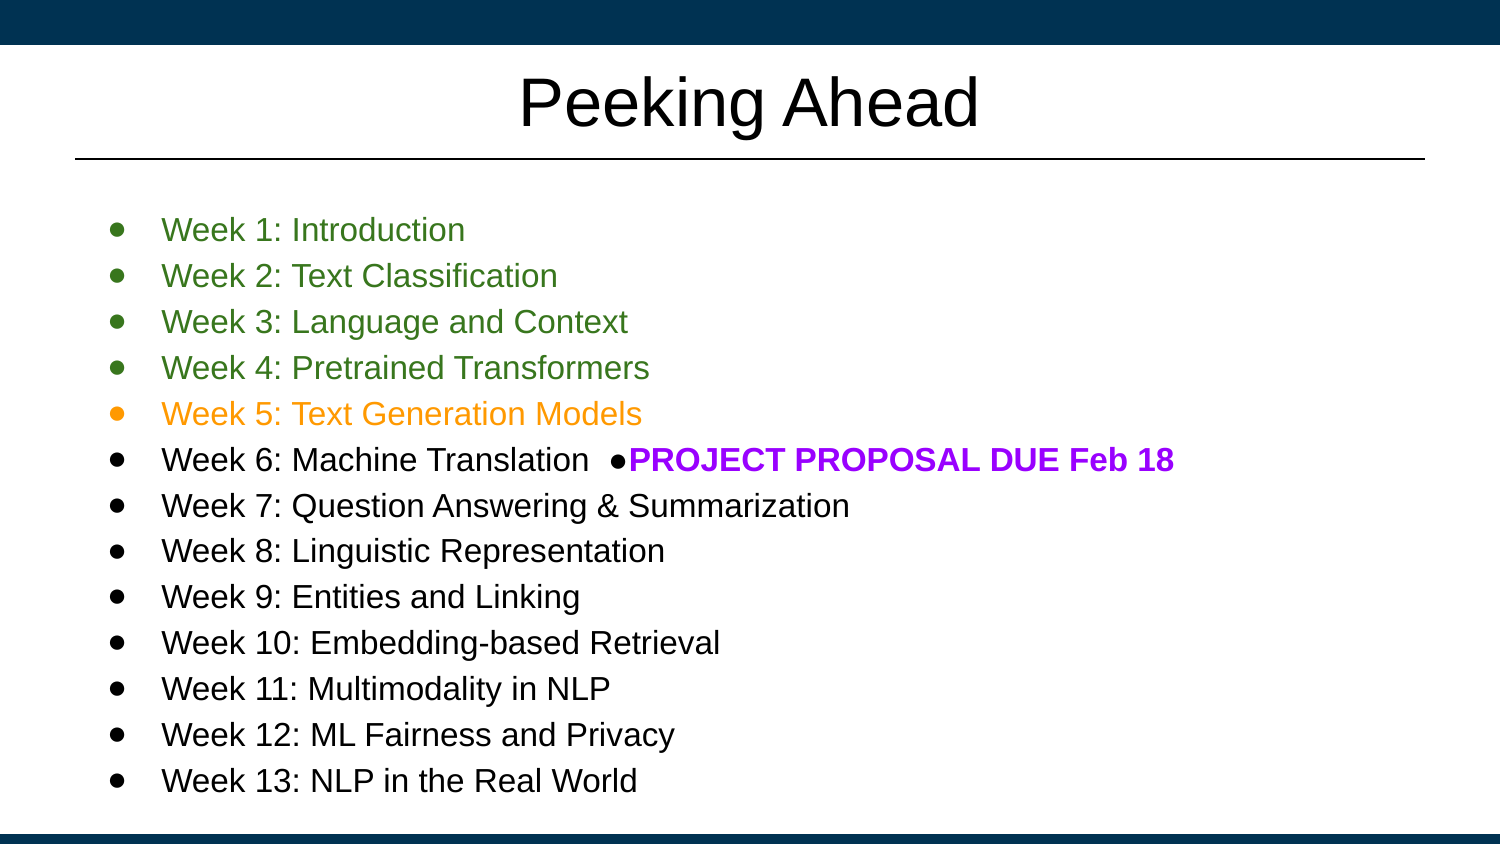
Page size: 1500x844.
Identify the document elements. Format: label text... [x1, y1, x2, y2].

list Week 1: Introduction Week 2: Text Classification Week 3: Language and Context Week 4: Pretrained Transformers Week 5: Text Generation Models Week 6: Machine Translation ●PROJECT PROPOSAL DUE Feb 18 Week 7: Question Answering & Summarization Week 8: Linguistic Representation Week 9: Entities and Linking Week 10: Embedding-based Retrieval Week 11: Multimodality in NLP Week 12: ML Fairness and Privacy Week 13: NLP in the Real World [75, 196, 1425, 754]
title Peeking Ahead [75, 28, 1425, 169]
